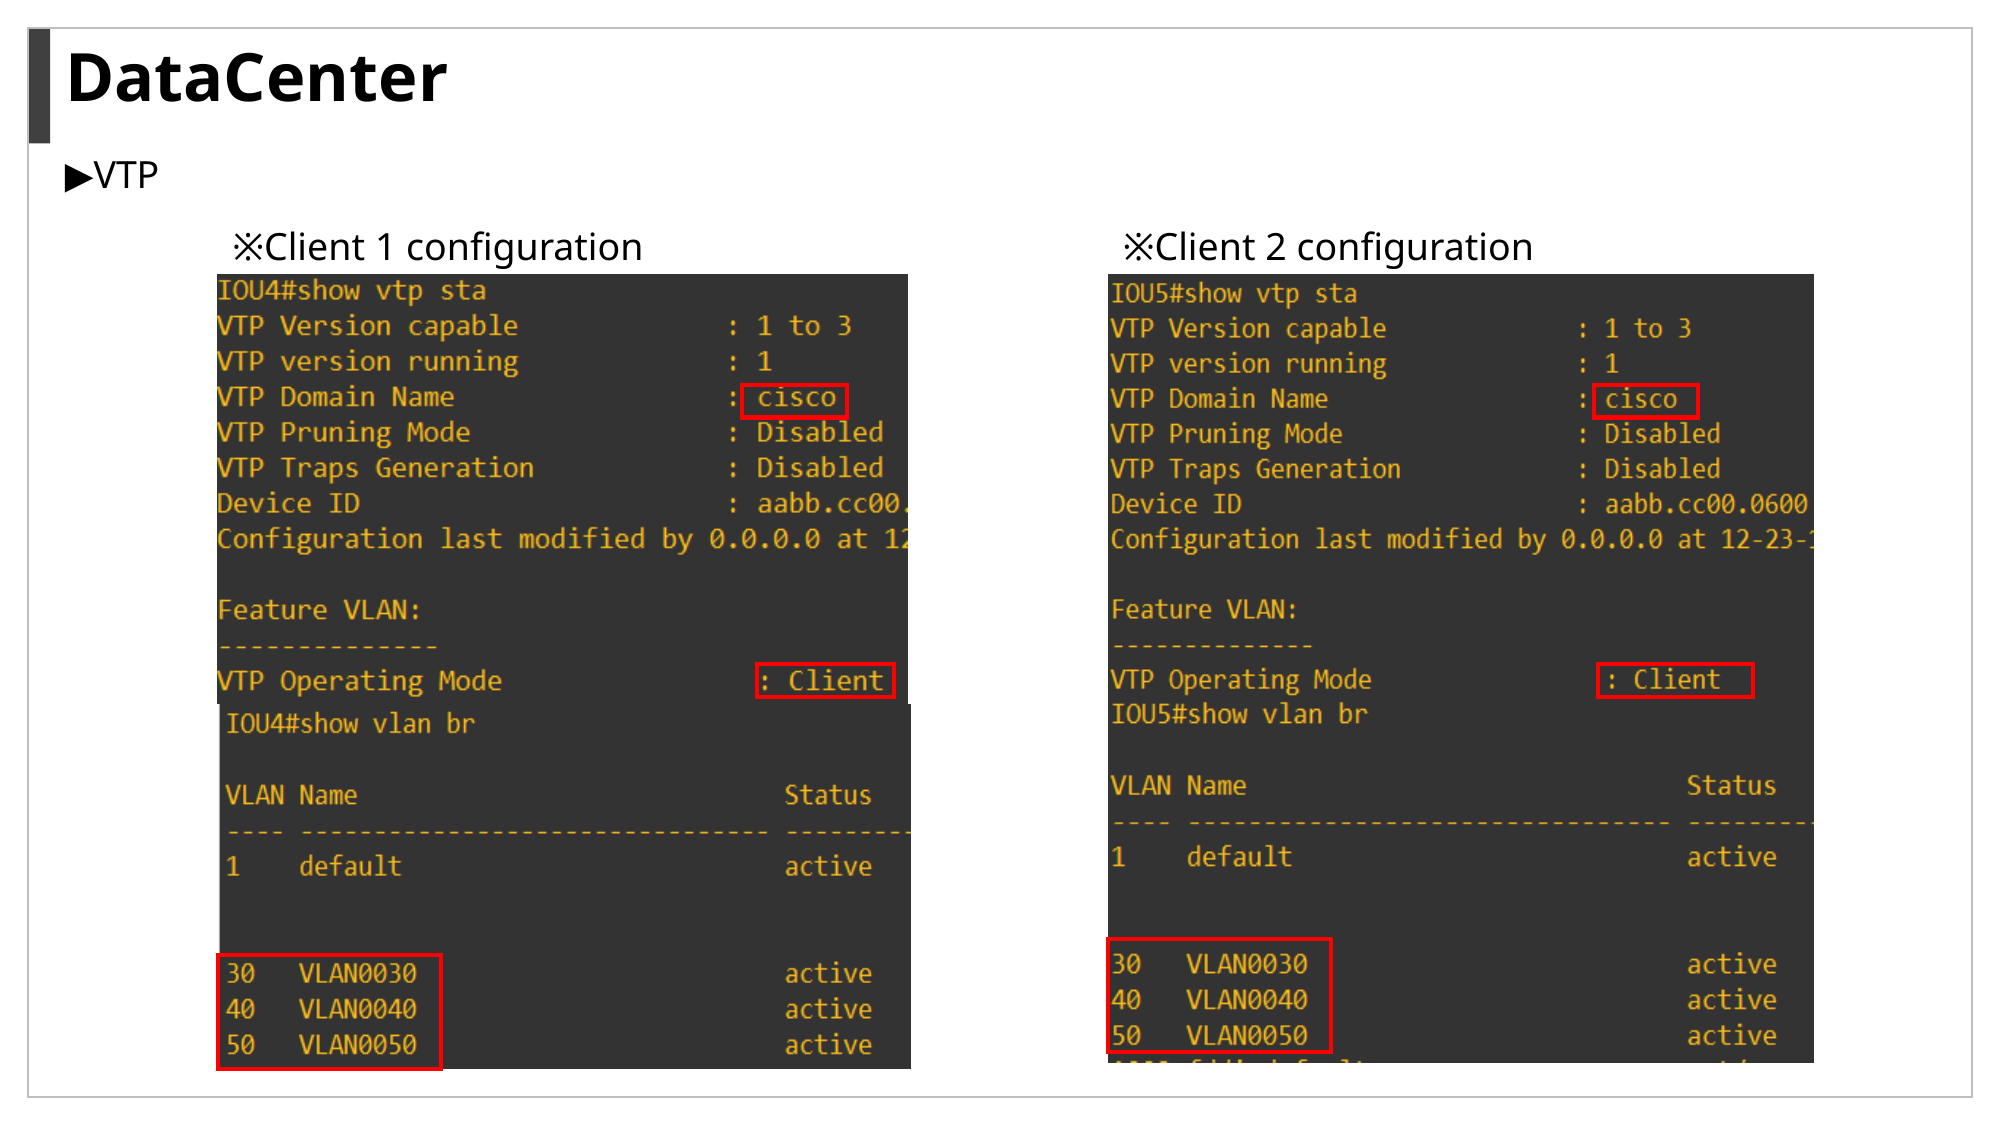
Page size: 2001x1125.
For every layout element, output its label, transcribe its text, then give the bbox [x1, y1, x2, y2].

text_box ▶VTP [50, 143, 676, 203]
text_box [217, 215, 910, 1069]
text_box [27, 27, 1973, 1098]
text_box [1108, 215, 1814, 1063]
